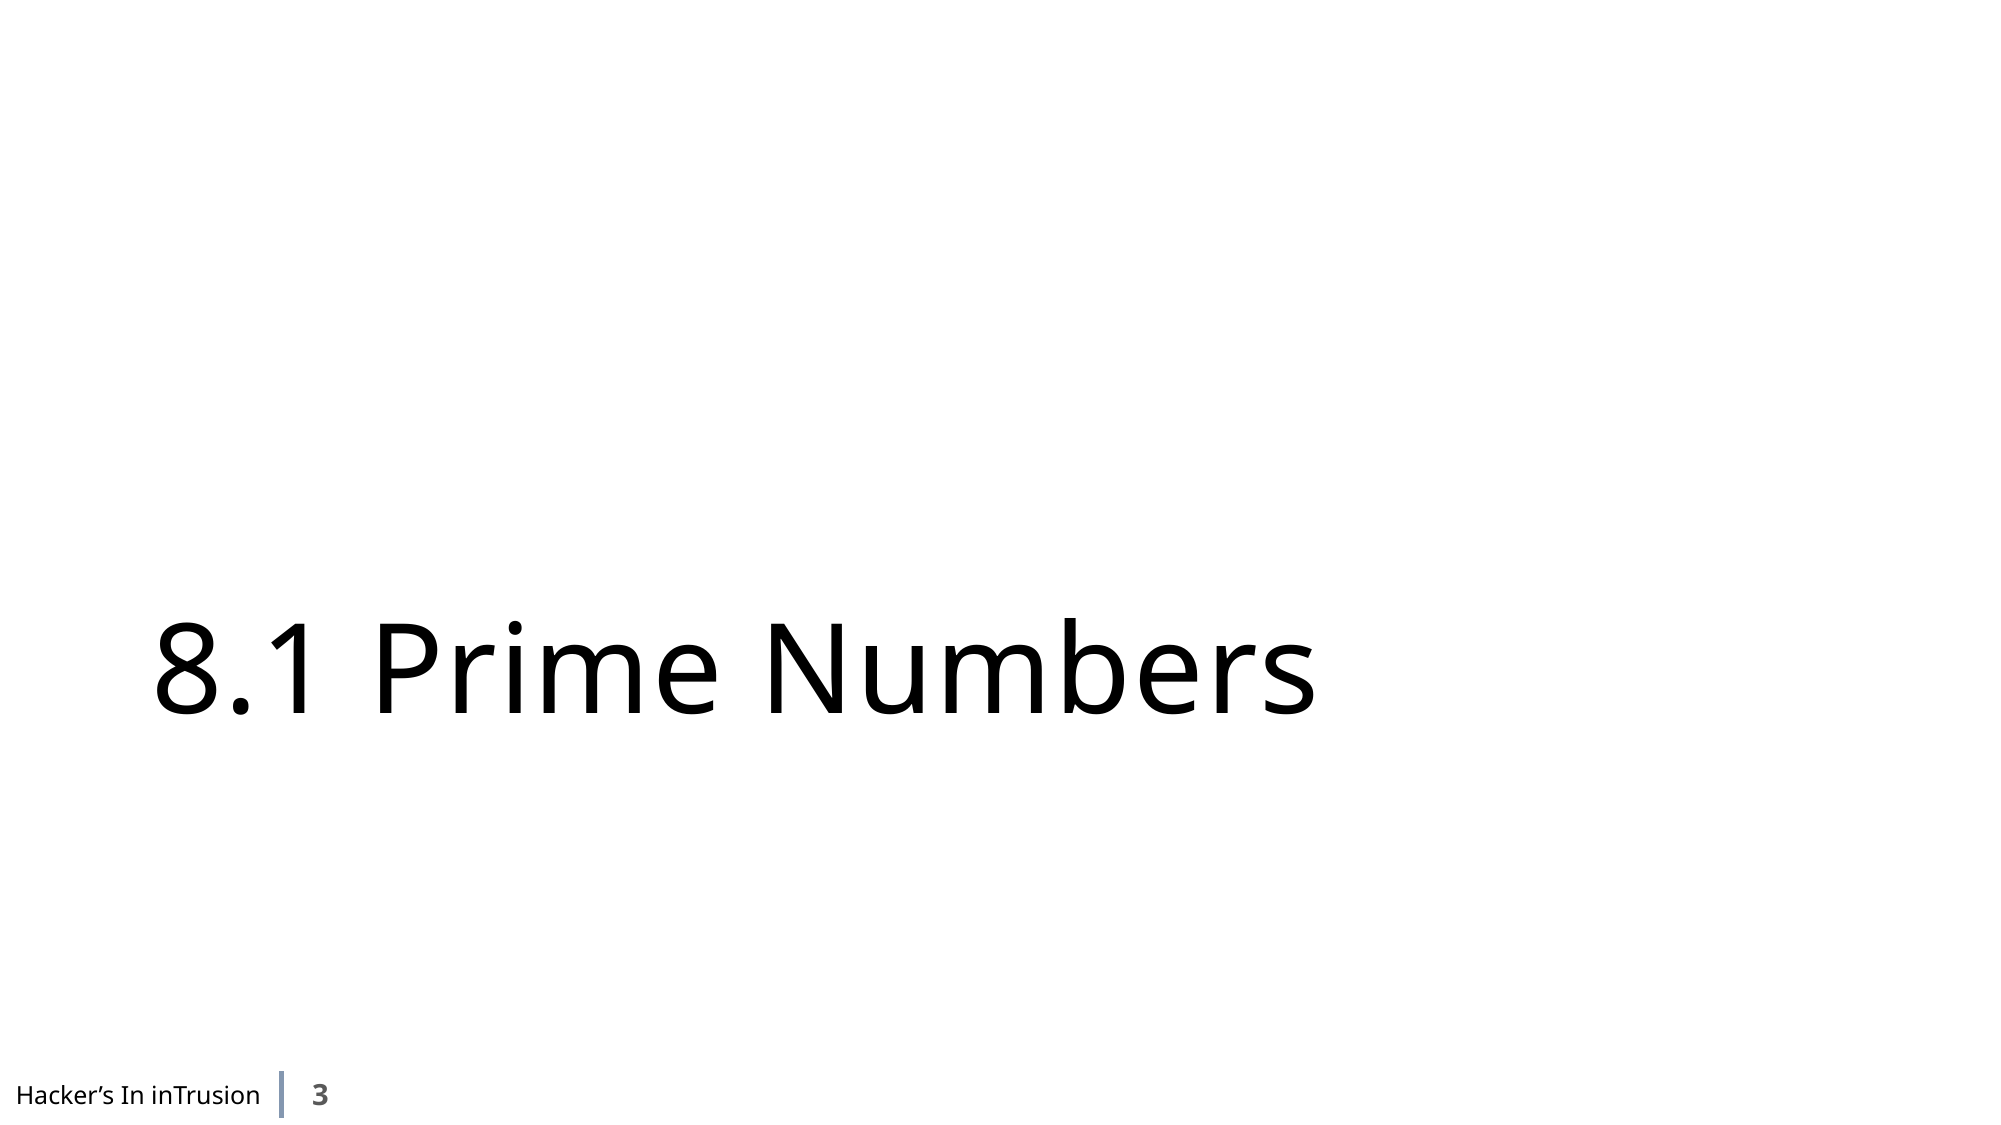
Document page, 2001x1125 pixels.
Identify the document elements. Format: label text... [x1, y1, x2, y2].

title 8.1 Prime Numbers [136, 280, 1862, 749]
